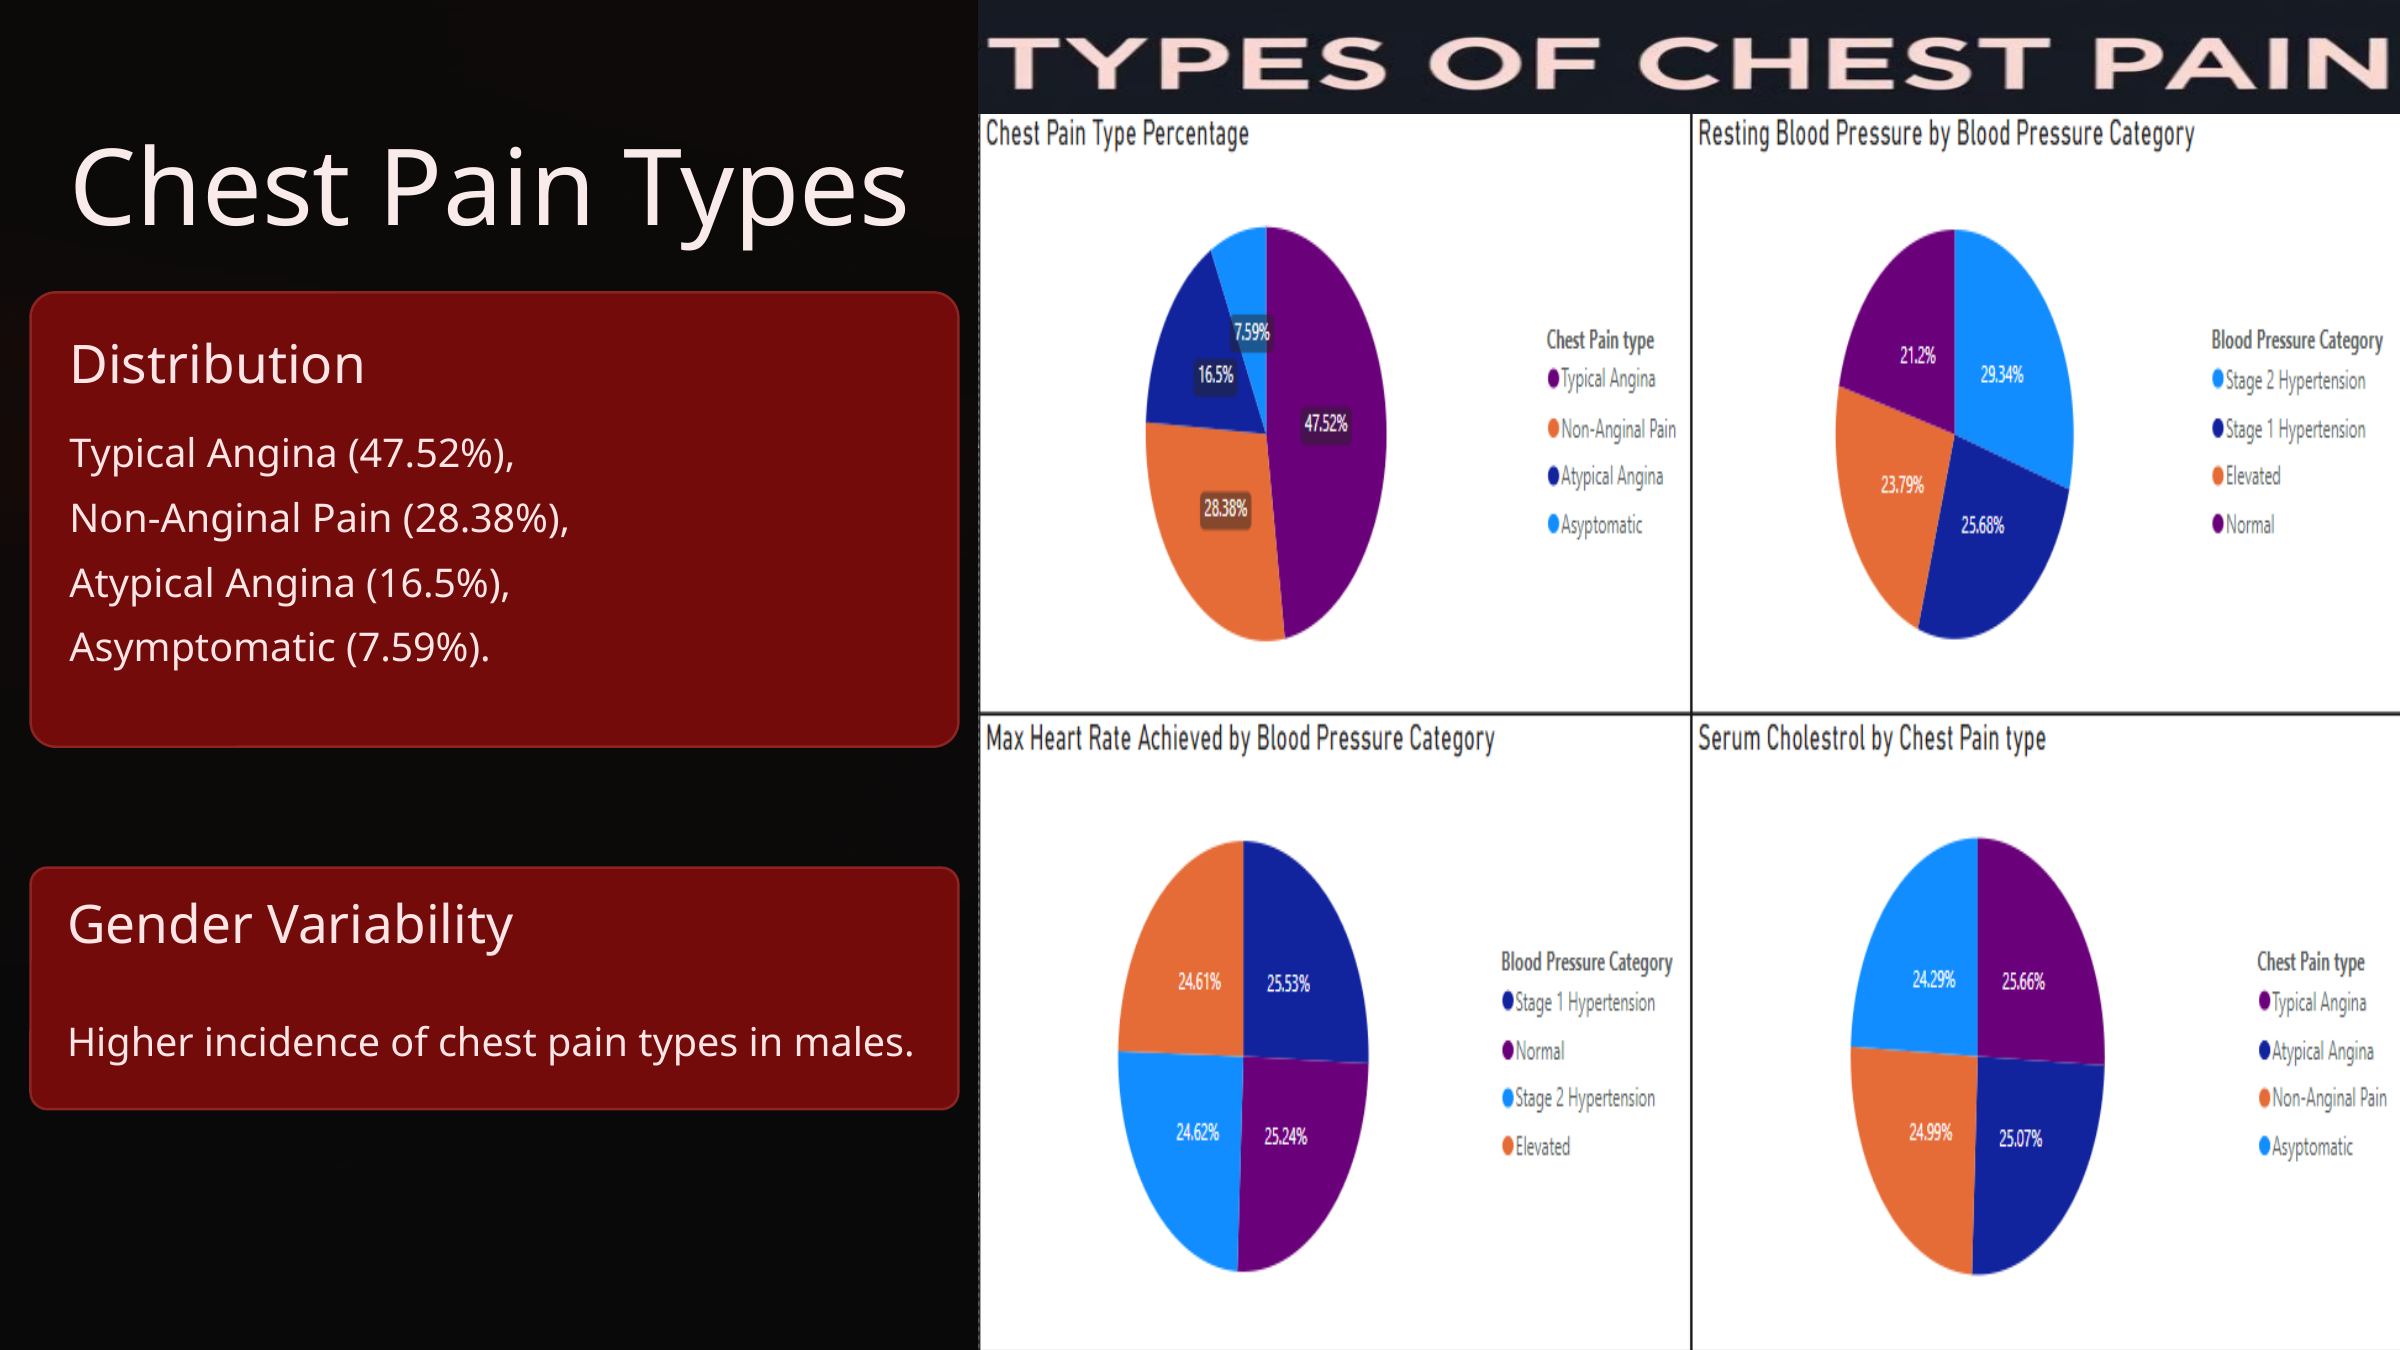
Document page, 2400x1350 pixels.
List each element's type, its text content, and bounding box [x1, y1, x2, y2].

picture [978, 0, 2400, 1350]
text_box Typical Angina (47.52%), Non-Anginal Pain (28.38%), Atypical Angina (16.5%), Asymptomatic (7.59%). [69, 411, 978, 541]
text_box Gender Variability [67, 888, 639, 956]
text_box Chest Pain Types [69, 114, 978, 248]
text_box Higher incidence of chest pain types in males. [67, 1000, 978, 1065]
text_box Distribution [69, 329, 603, 396]
text_box [30, 867, 959, 1110]
text_box [30, 292, 959, 747]
